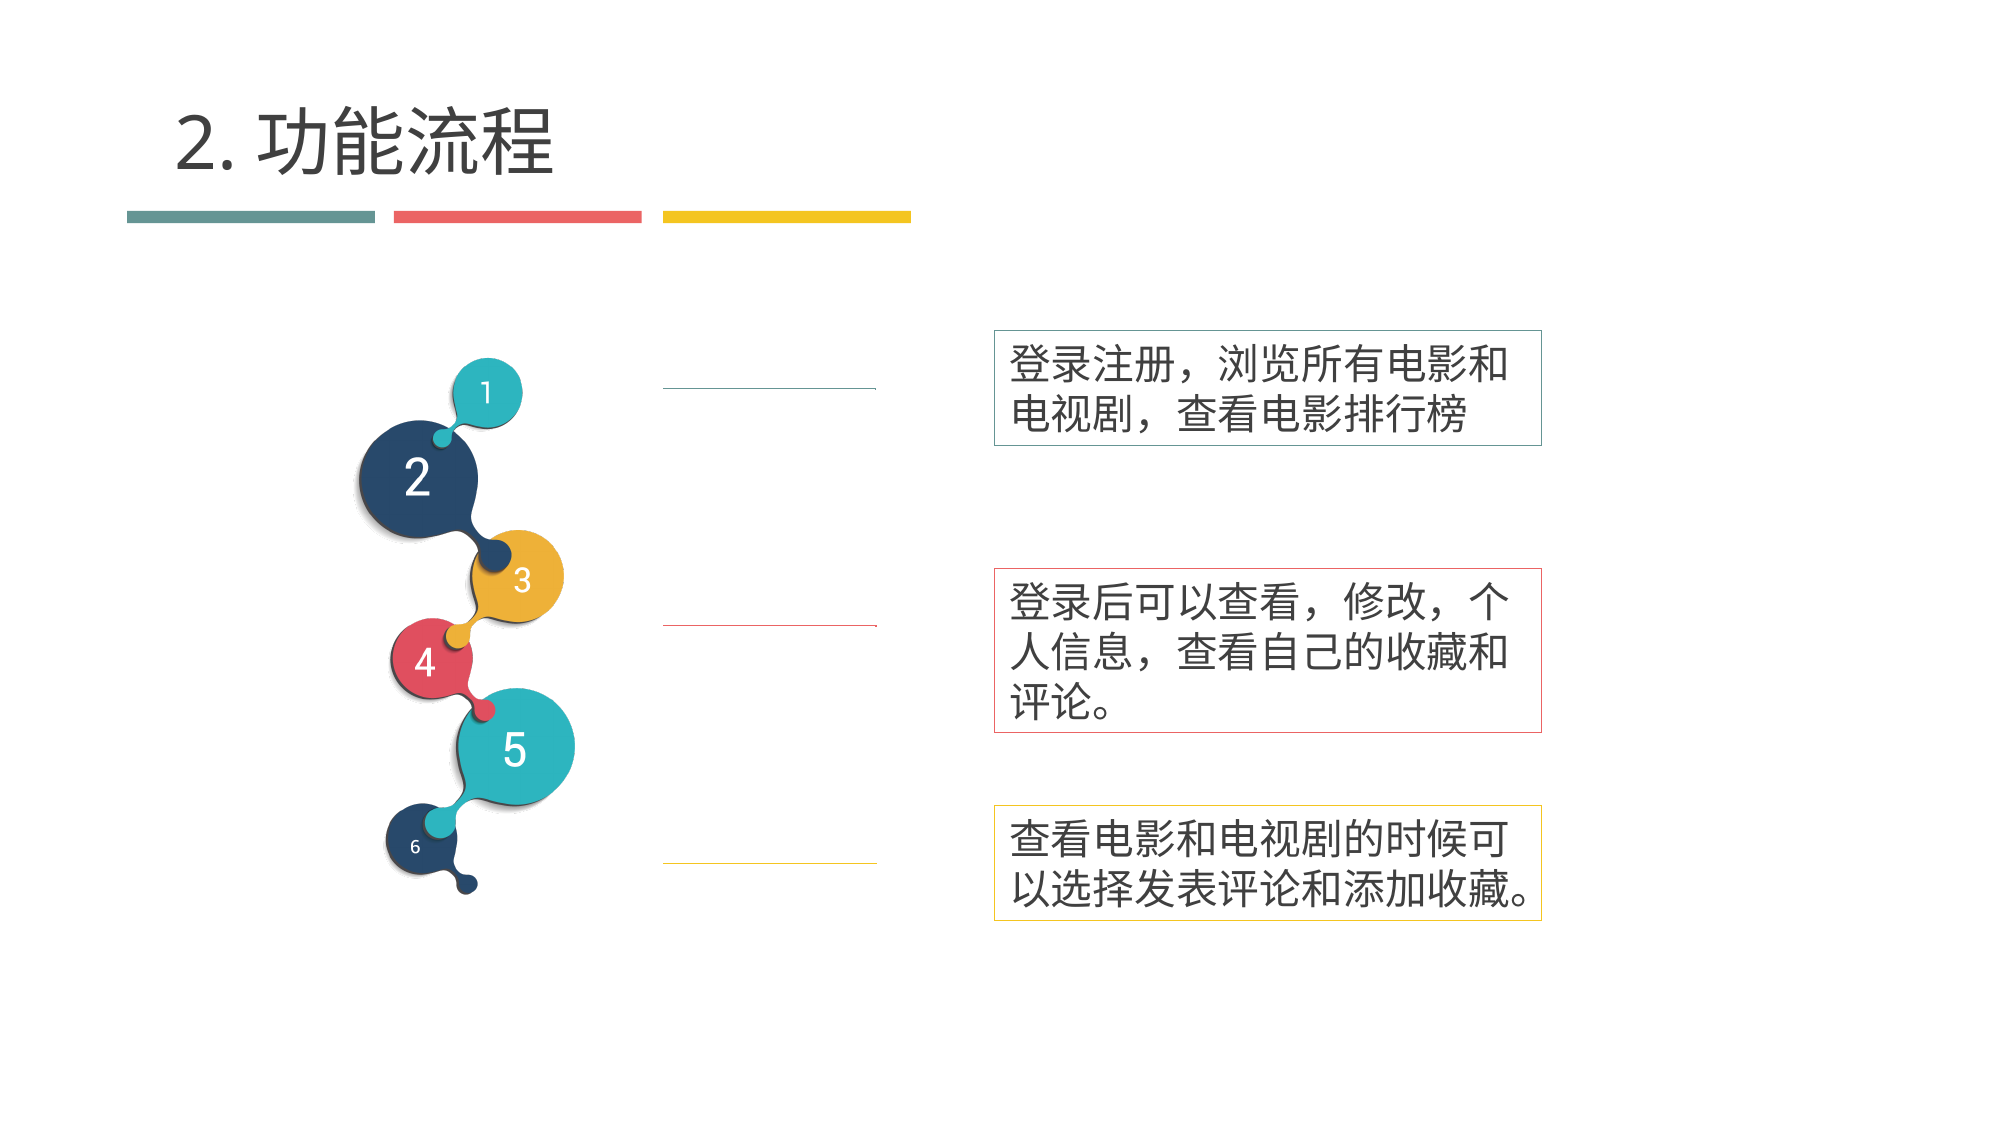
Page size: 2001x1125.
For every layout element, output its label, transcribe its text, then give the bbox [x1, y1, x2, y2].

text_box 登录后可以查看，修改，个人信息，查看自己的收藏和评论。 [994, 568, 1542, 733]
text_box 2.功能流程 [159, 86, 963, 192]
text_box 查看电影和电视剧的时候可以选择发表评论和添加收藏。 [994, 805, 1542, 921]
text_box [662, 210, 912, 224]
text_box 登录注册，浏览所有电影和电视剧，查看电影排行榜 [994, 330, 1542, 446]
text_box [126, 210, 376, 224]
text_box [393, 210, 643, 224]
picture [127, 330, 718, 922]
